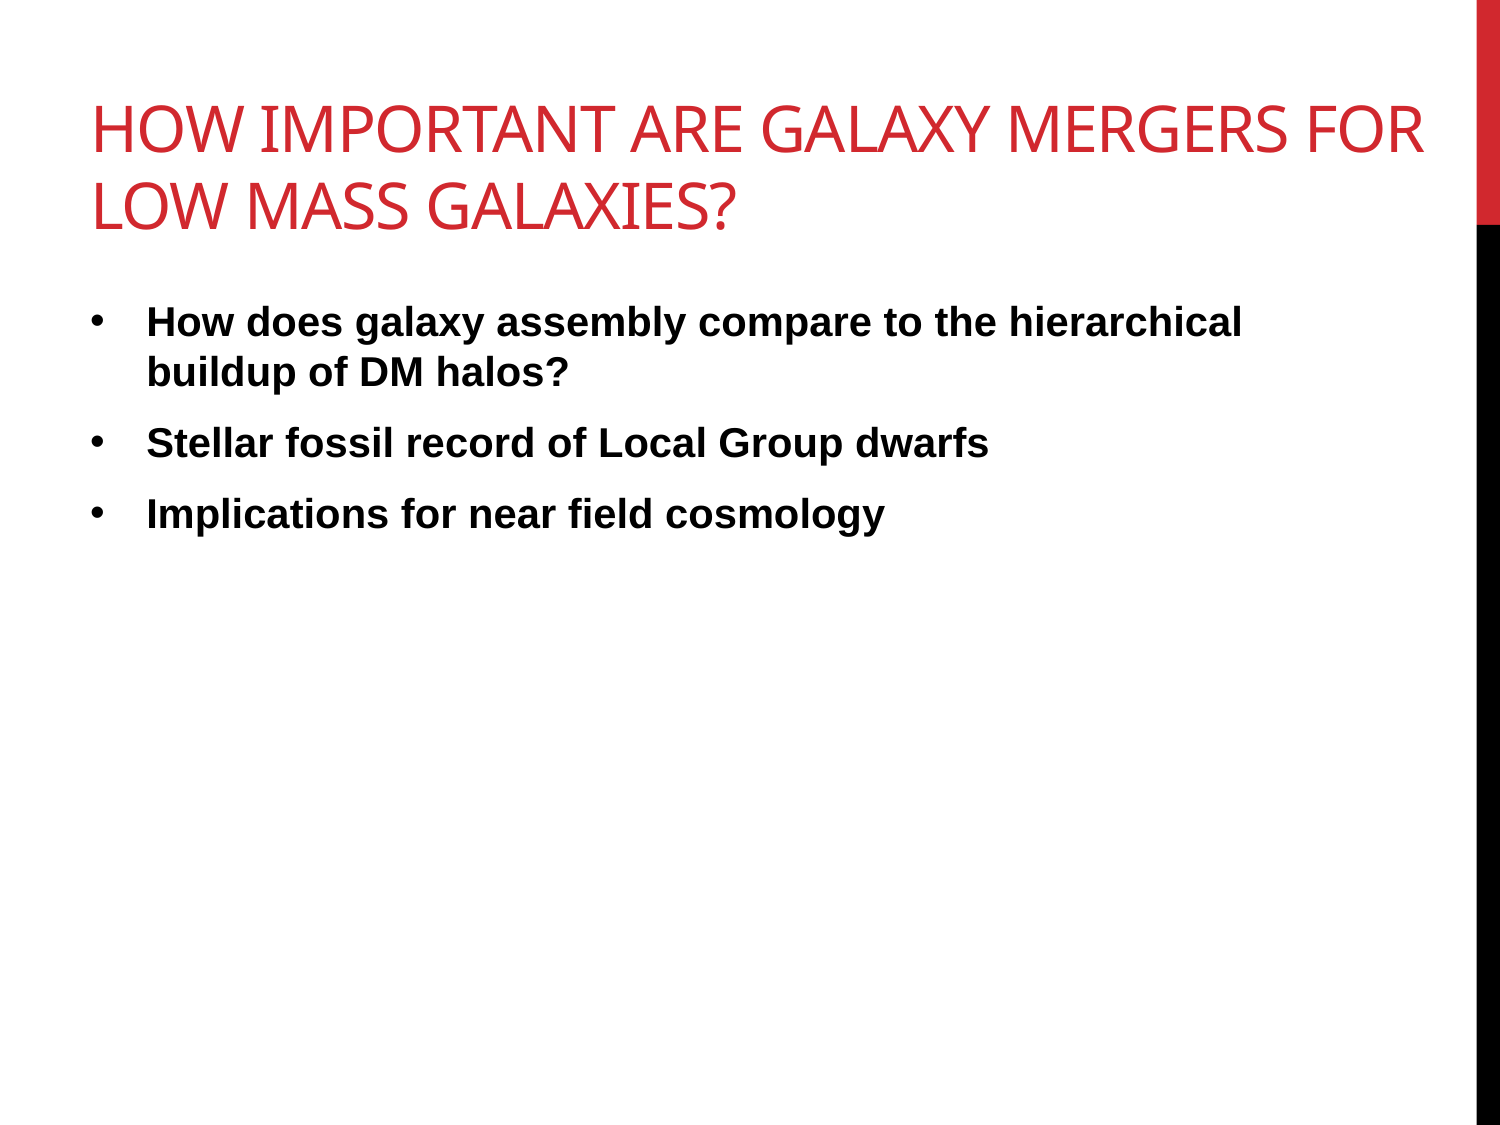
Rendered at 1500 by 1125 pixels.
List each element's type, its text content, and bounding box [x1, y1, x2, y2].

title How important are galaxy mergers for low mass galaxies? [75, 25, 1474, 250]
list How does galaxy assembly compare to the hierarchical buildup of DM halos? Stellar fossil record of Local Group dwarfs Implications for near field cosmology [75, 287, 1325, 1005]
